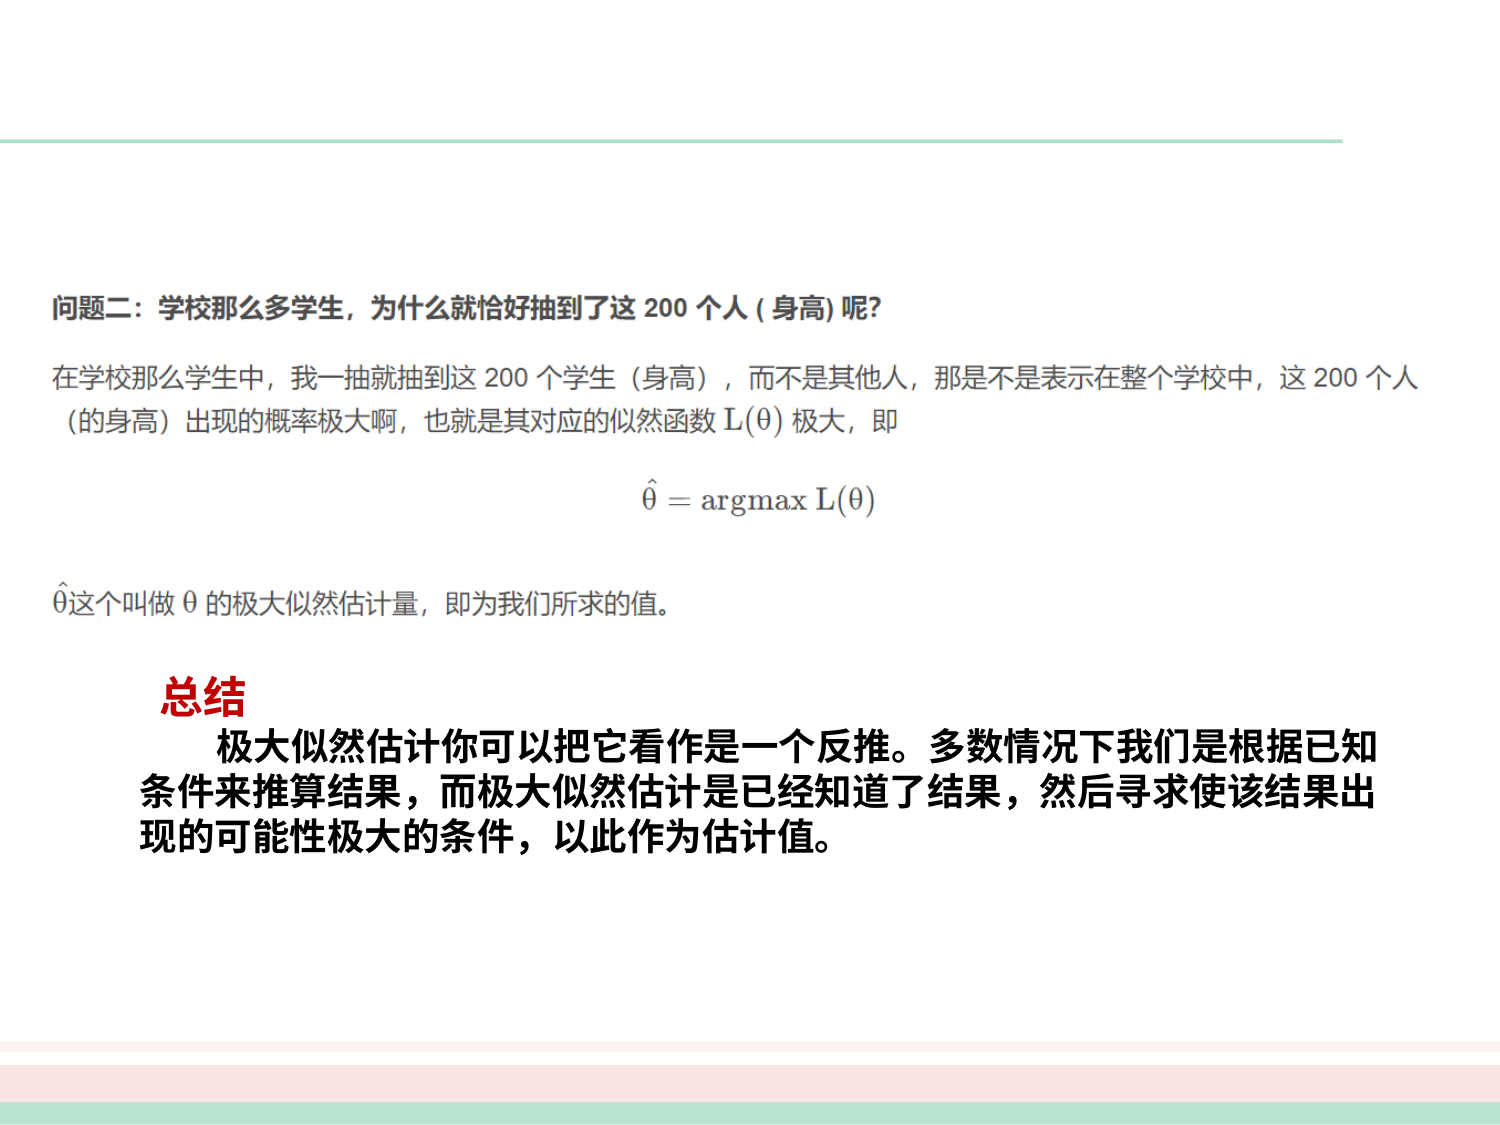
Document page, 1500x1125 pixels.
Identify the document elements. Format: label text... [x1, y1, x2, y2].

text_box 总结 极大似然估计你可以把它看作是一个反推。多数情况下我们是根据已知条件来推算结果，而极大似然估计是已经知道了结果，然后寻求使该结果出现的可能性极大的条件，以此作为估计值。 [124, 662, 1416, 866]
picture [0, 0, 1500, 1125]
